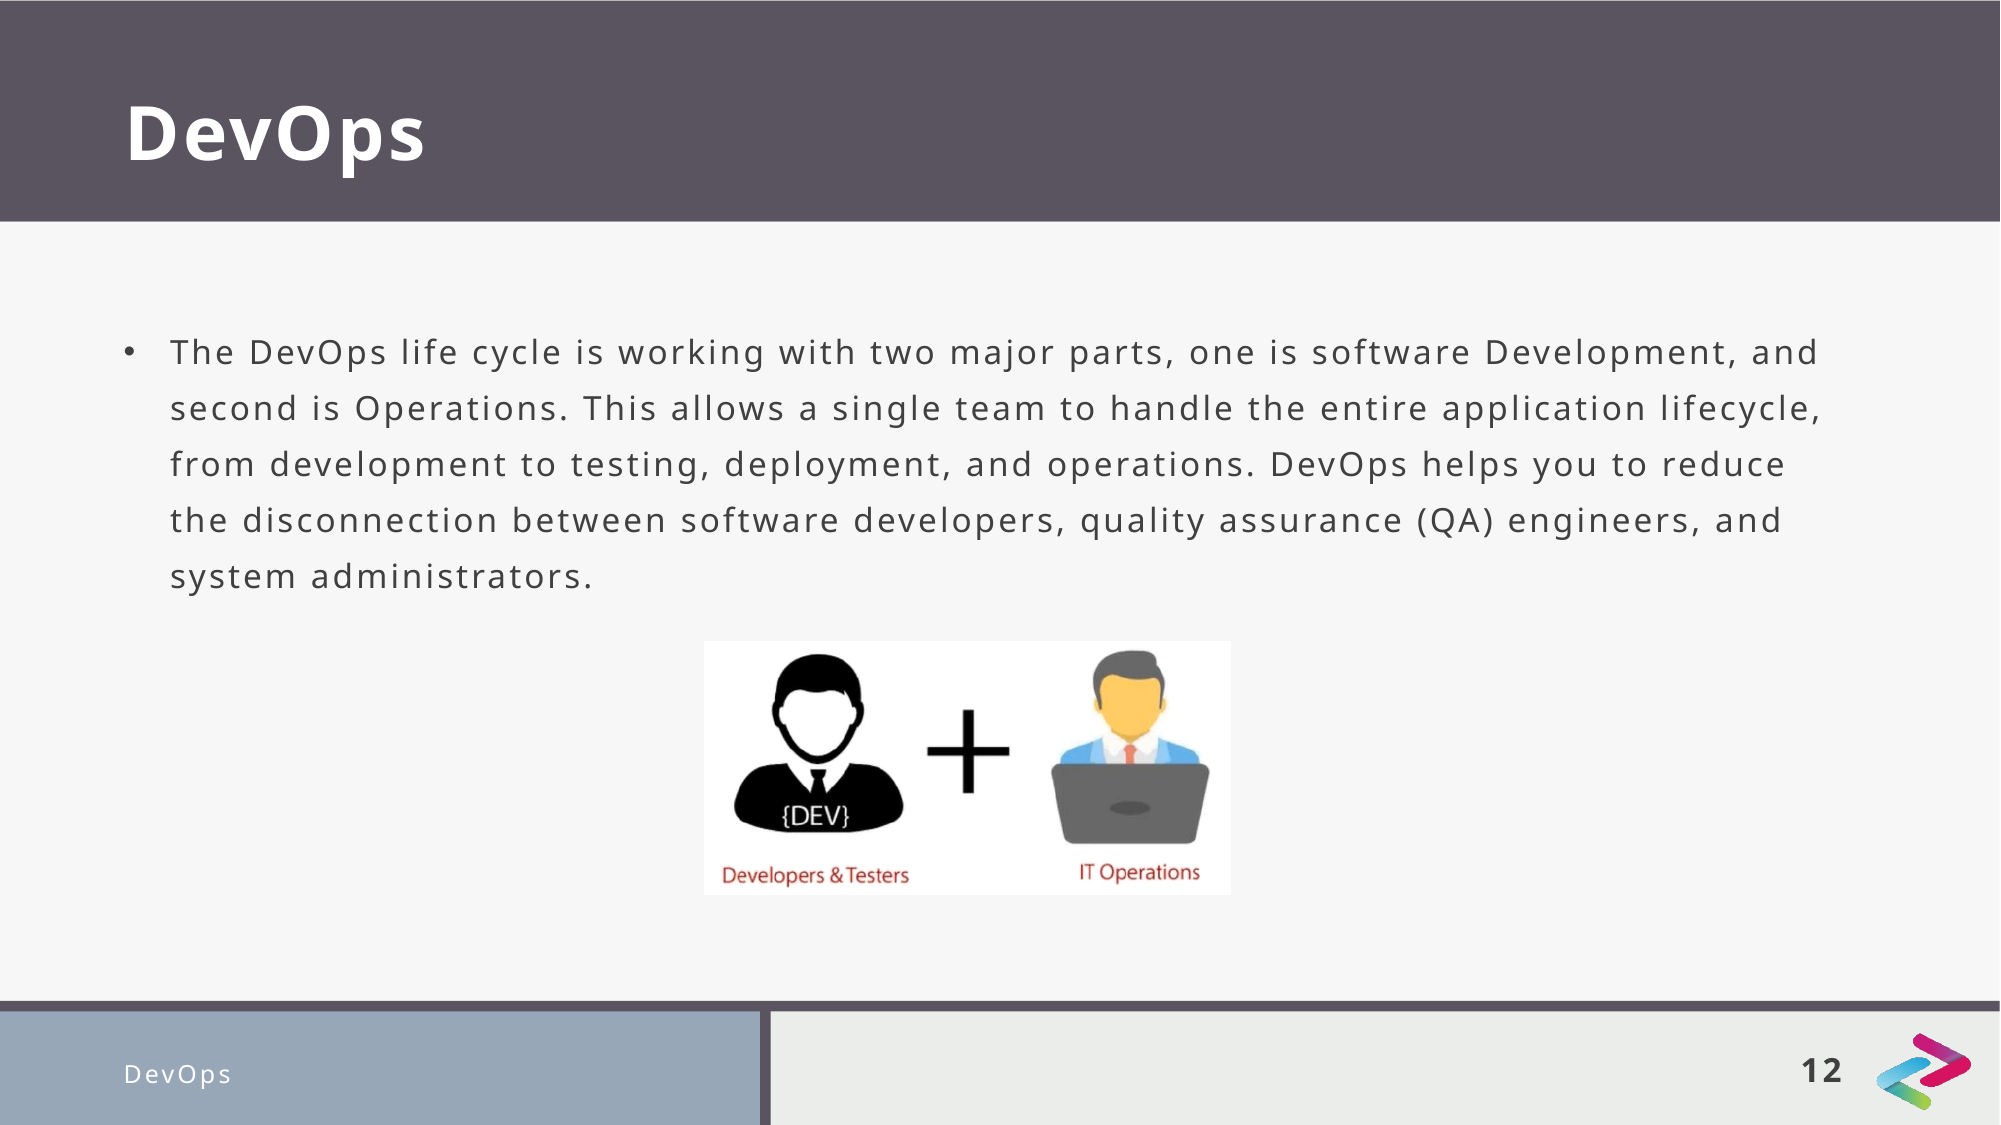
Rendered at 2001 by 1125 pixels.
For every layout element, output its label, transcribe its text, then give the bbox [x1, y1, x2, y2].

picture [1876, 1033, 1971, 1111]
title DevOps [106, 29, 1895, 184]
picture [704, 641, 1231, 895]
list The DevOps life cycle is working with two major parts, one is software Development, and second is Operations. This allows a single team to handle the entire application lifecycle, from development to testing, deployment, and operations. DevOps helps you to reduce the disconnection between software developers, quality assurance (QA) engineers, and system administrators. [105, 297, 1857, 795]
slide_number 12 [1699, 1035, 1860, 1110]
footer DevOps [105, 1035, 668, 1110]
